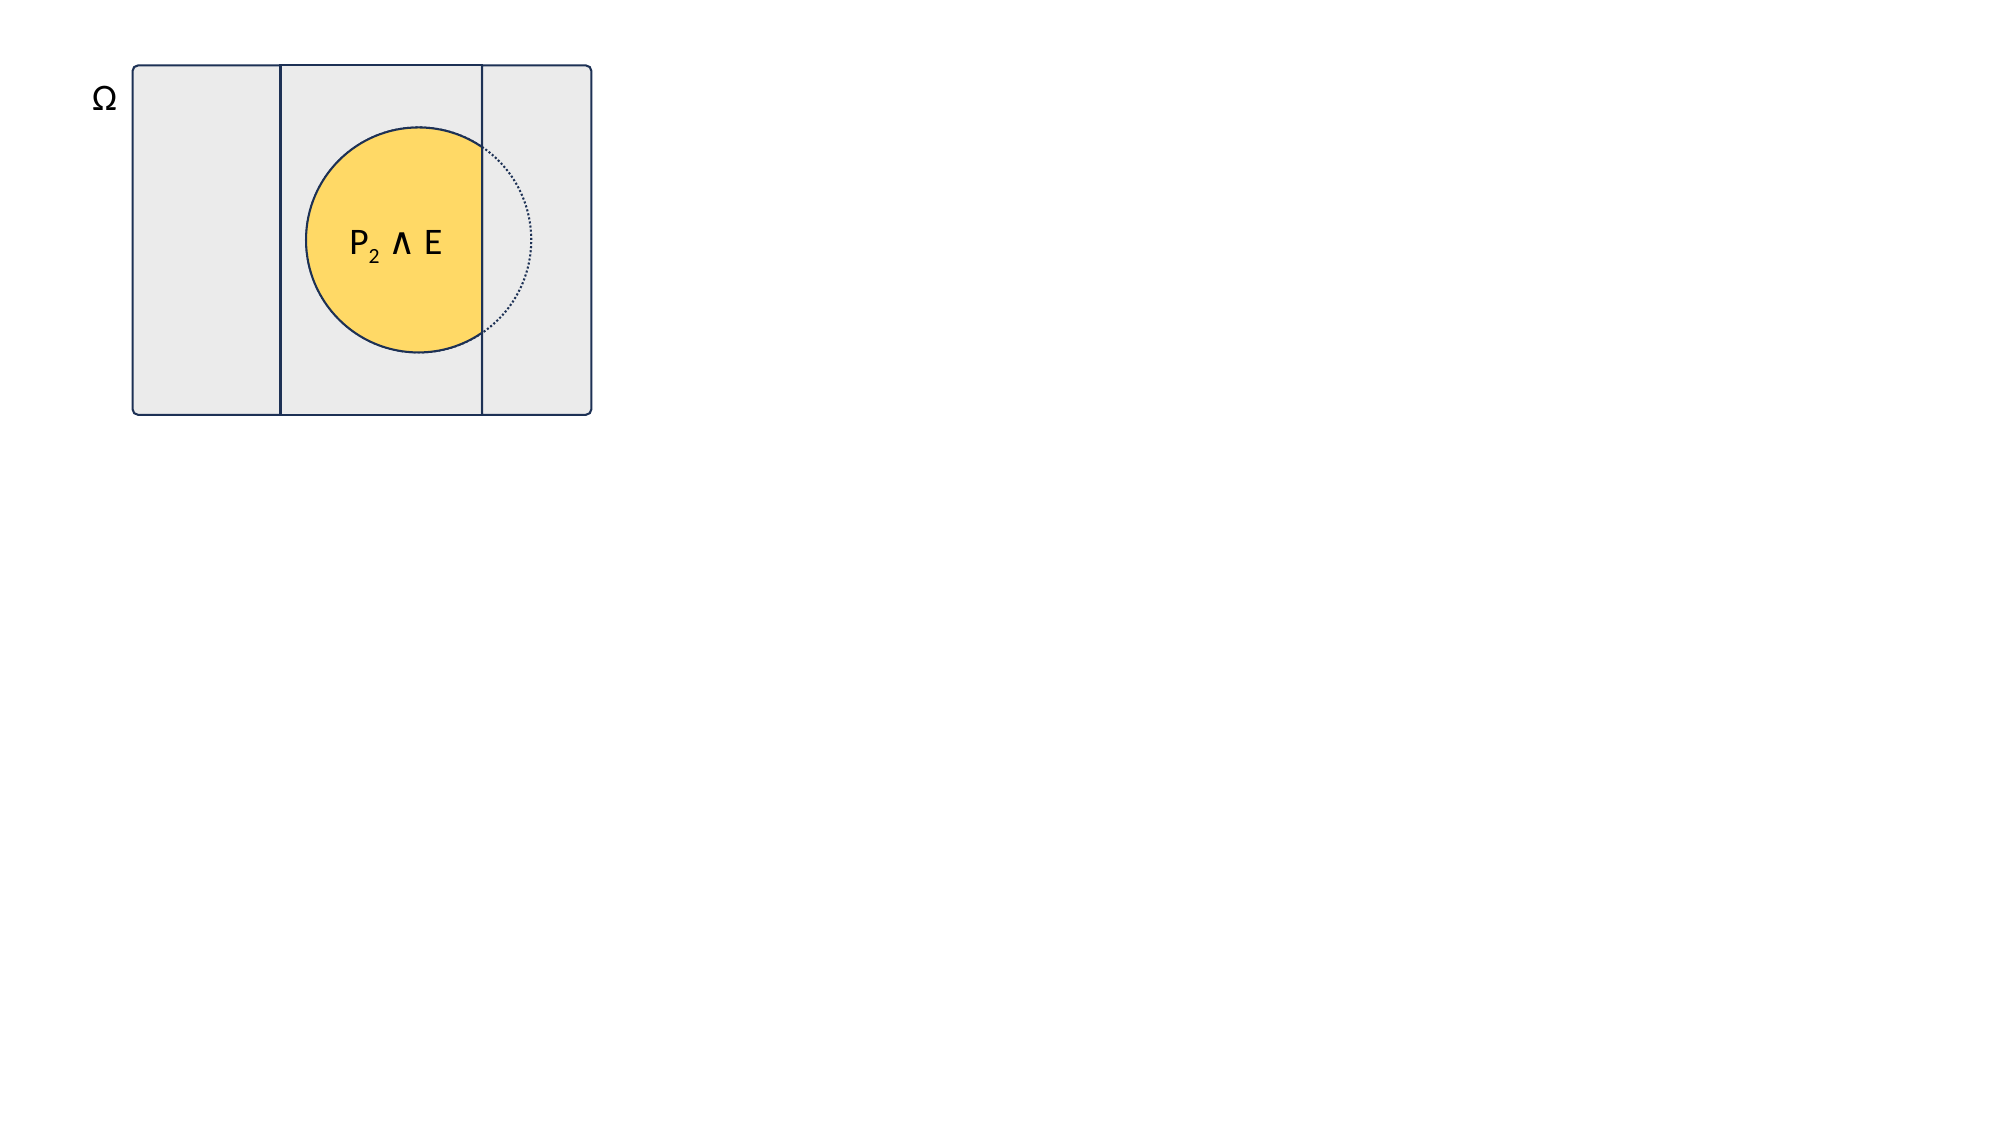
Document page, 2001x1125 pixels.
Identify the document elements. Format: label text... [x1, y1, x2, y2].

text_box P2 ∧ E [334, 209, 458, 276]
text_box Ω [77, 65, 133, 126]
text_box [483, 64, 593, 416]
text_box [131, 64, 279, 416]
text_box [304, 126, 484, 354]
text_box [484, 147, 533, 333]
text_box [279, 64, 483, 416]
